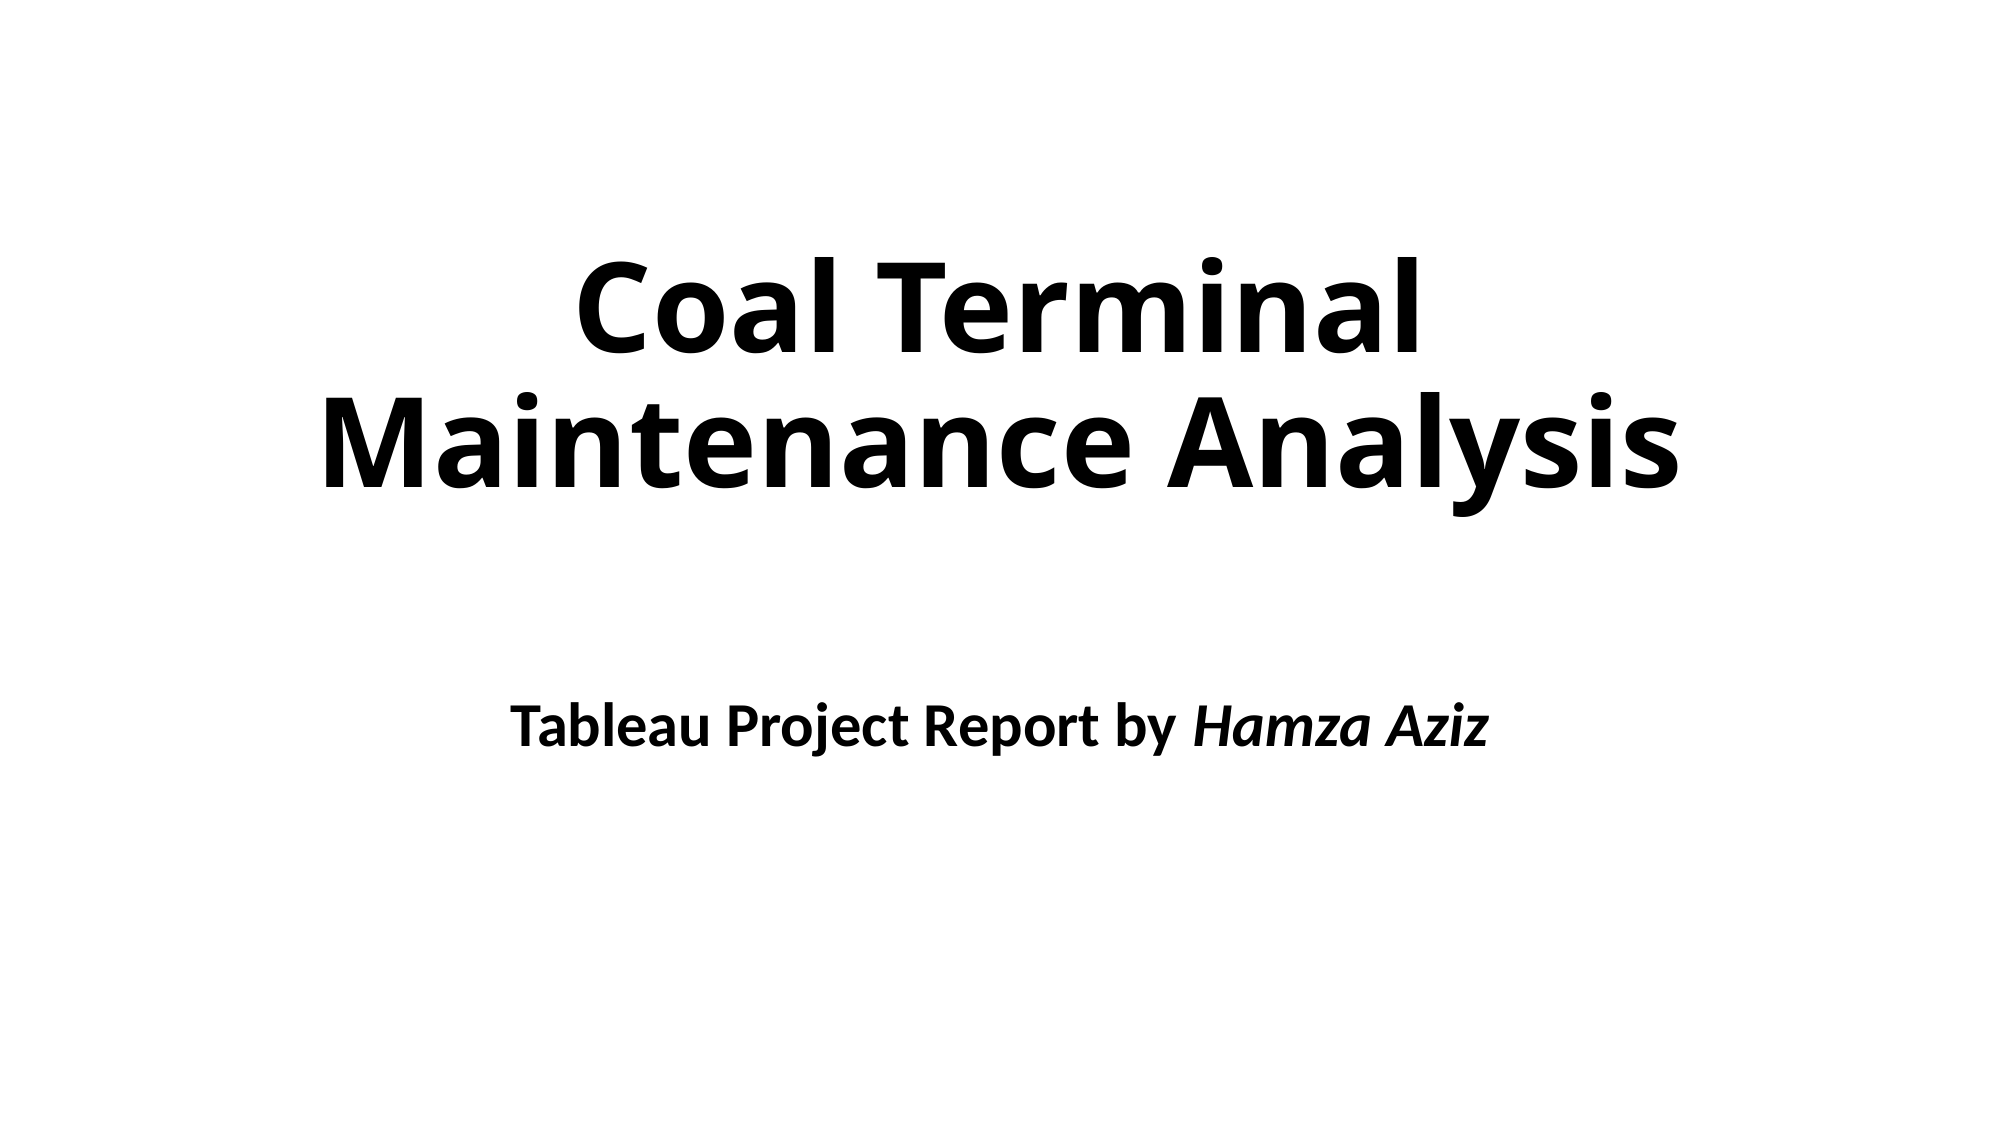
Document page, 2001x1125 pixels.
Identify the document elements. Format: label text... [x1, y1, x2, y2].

subtitle Tableau Project Report by Hamza Aziz [249, 590, 1750, 863]
title Coal Terminal Maintenance Analysis [249, 184, 1750, 576]
